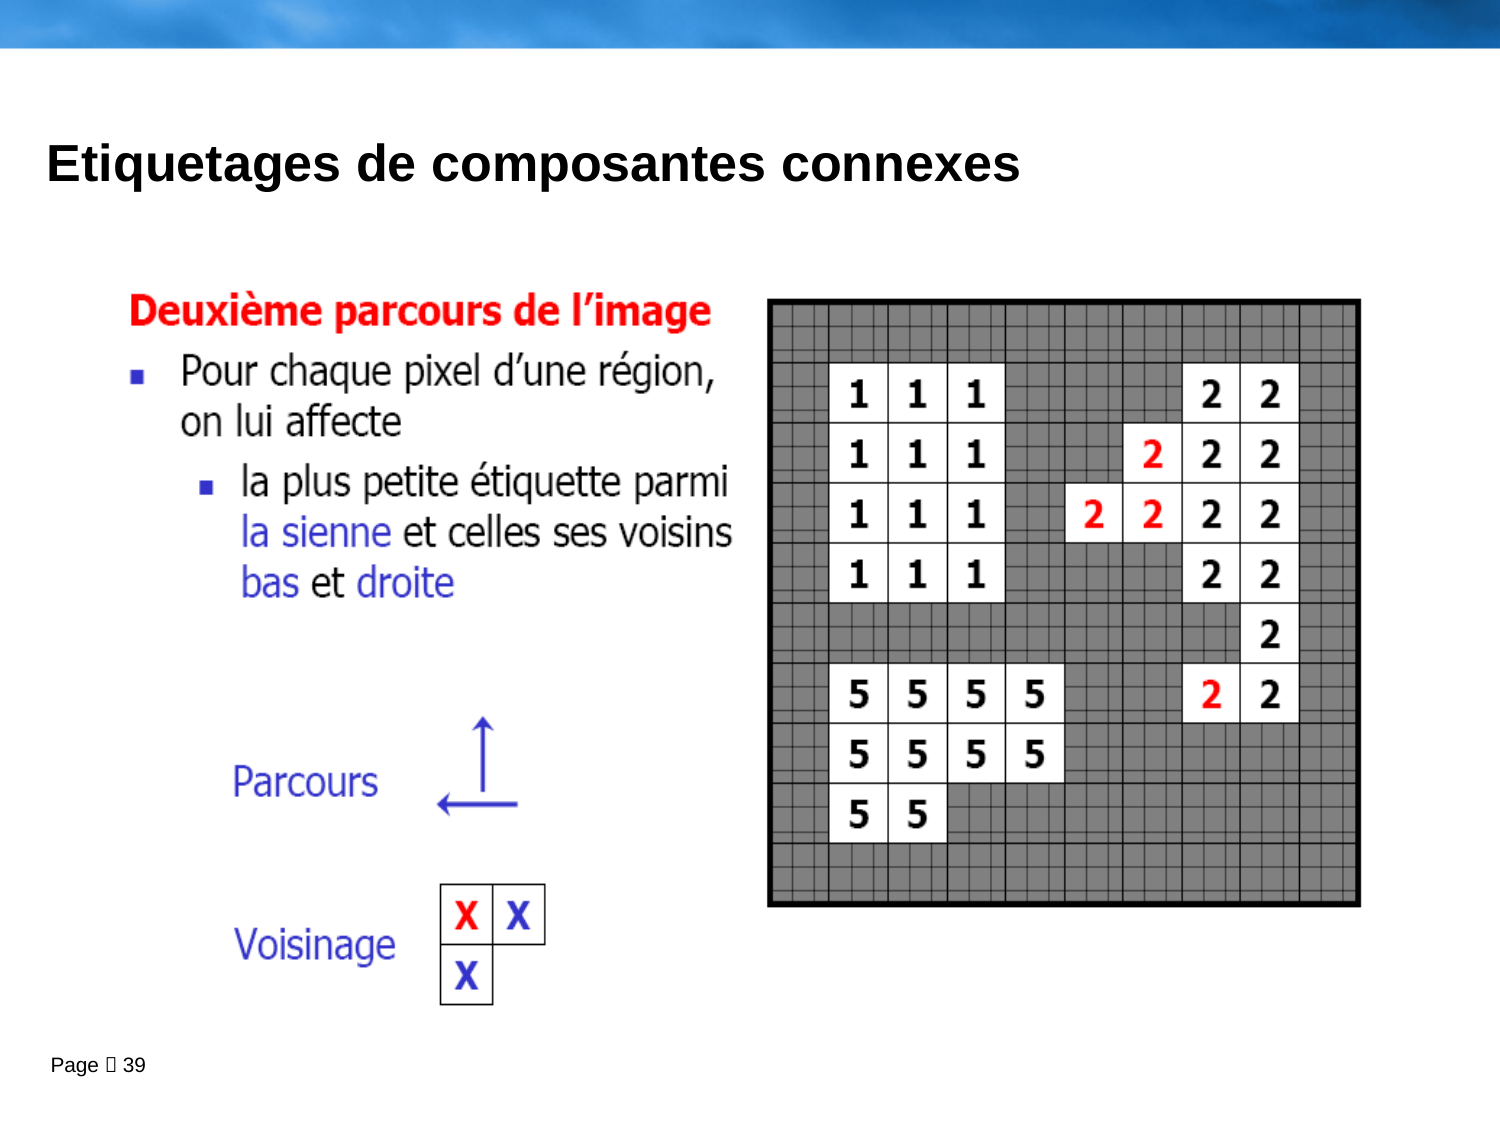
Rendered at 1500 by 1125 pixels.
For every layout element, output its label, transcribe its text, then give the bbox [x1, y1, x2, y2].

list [74, 269, 1426, 1024]
title Etiquetages de composantes connexes [46, 128, 1398, 210]
picture [0, 0, 1500, 1125]
